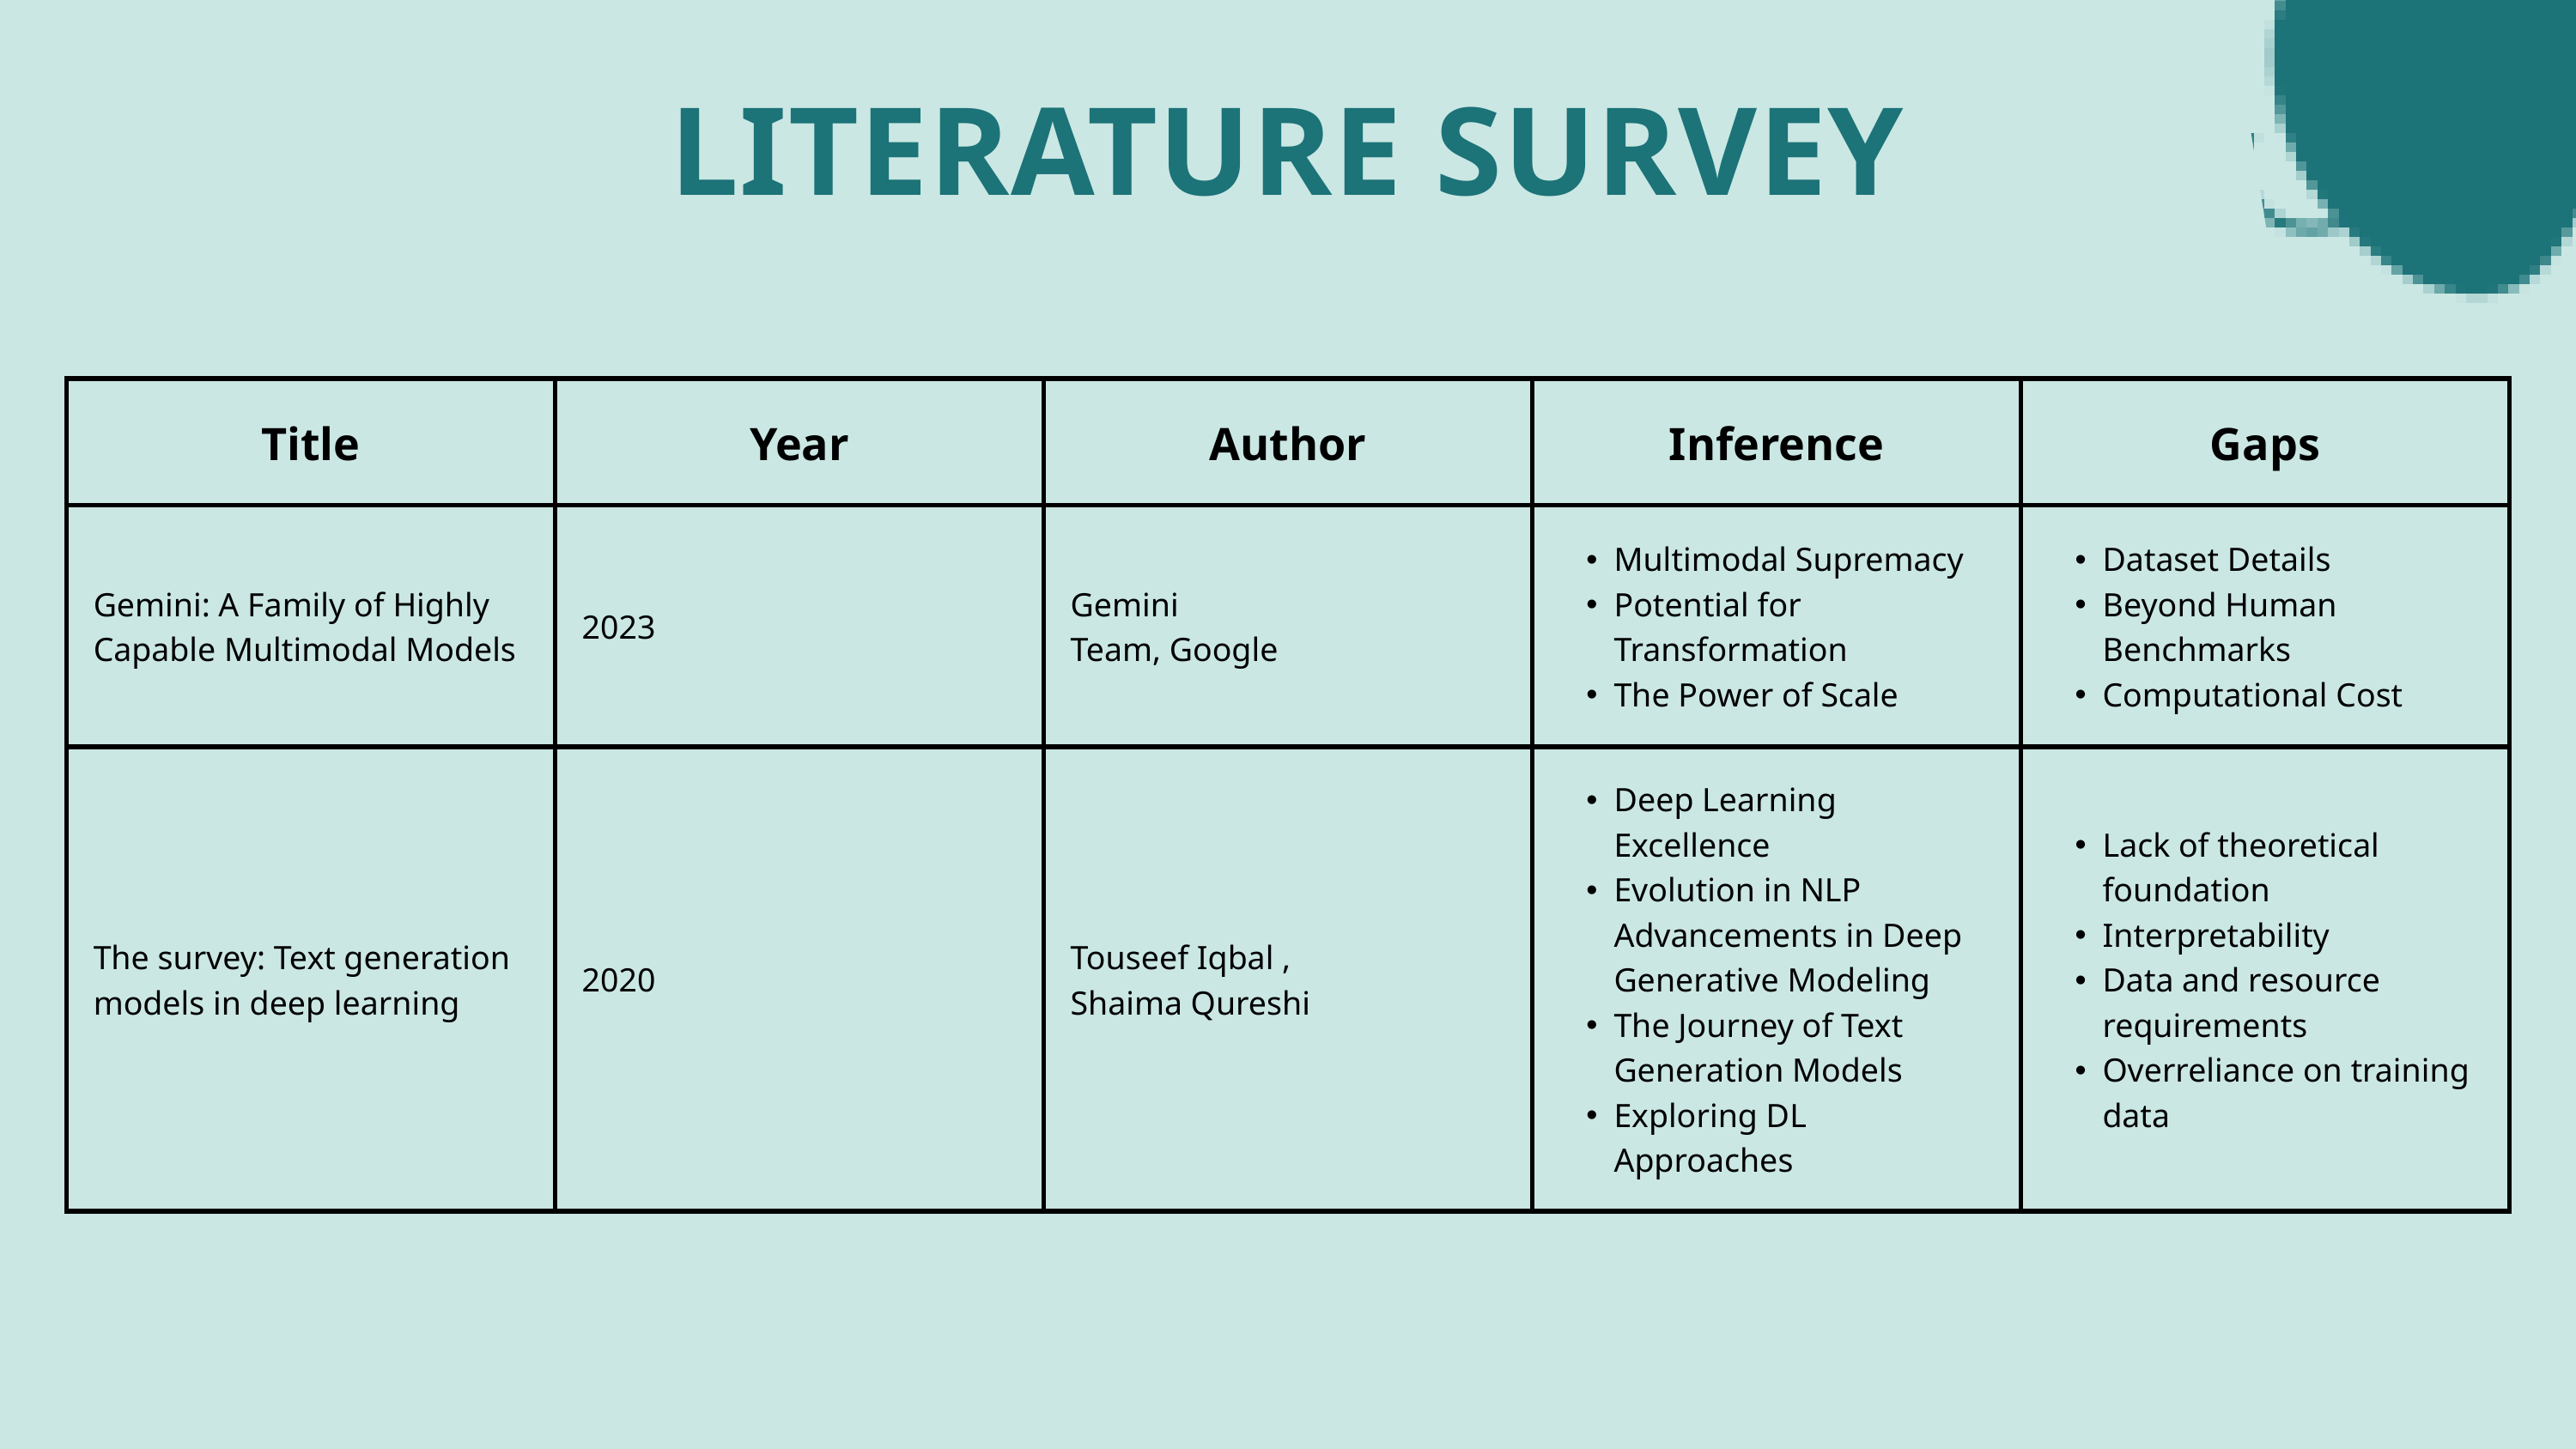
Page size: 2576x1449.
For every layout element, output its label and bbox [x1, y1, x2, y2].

text_box [0, 0, 2576, 1449]
